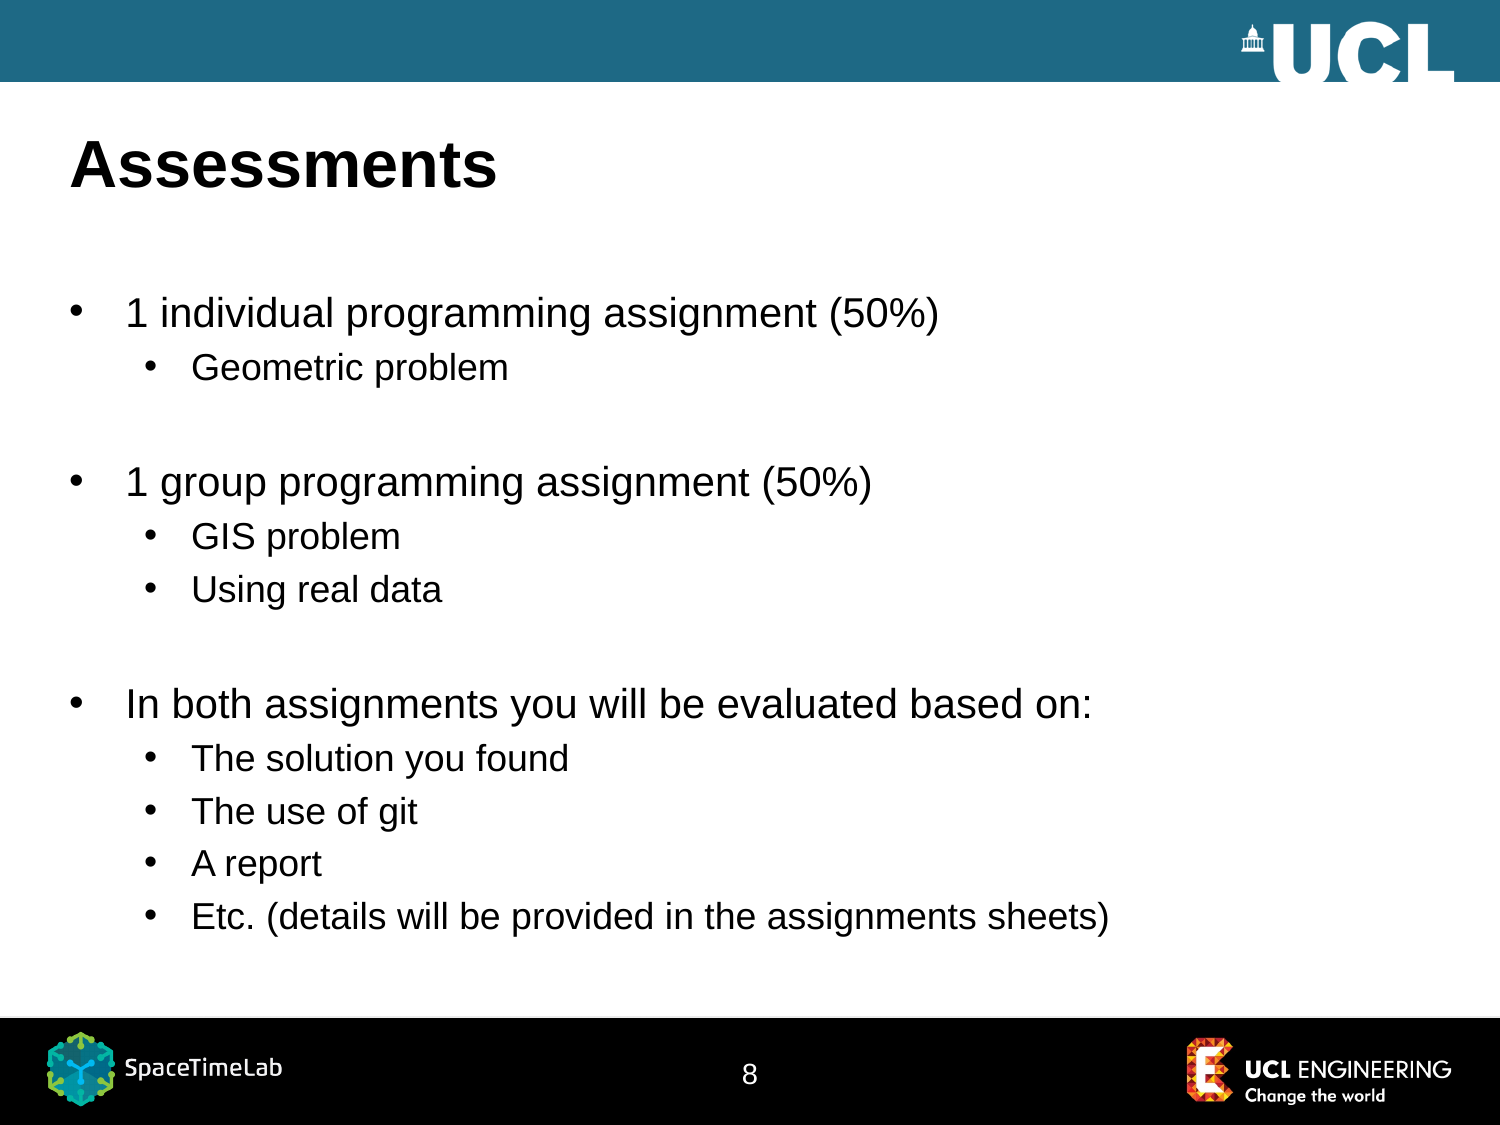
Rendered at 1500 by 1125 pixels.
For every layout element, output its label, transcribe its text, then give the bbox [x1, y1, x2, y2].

list 1 individual programming assignment (50%) Geometric problem 1 group programming assignment (50%) GIS problem Using real data In both assignments you will be evaluated based on: The solution you found The use of git A report Etc. (details will be provided in the assignments sheets) [54, 219, 1447, 988]
title Assessments [54, 113, 1447, 197]
footer 8 [496, 1042, 1004, 1103]
picture [0, 990, 1500, 1125]
